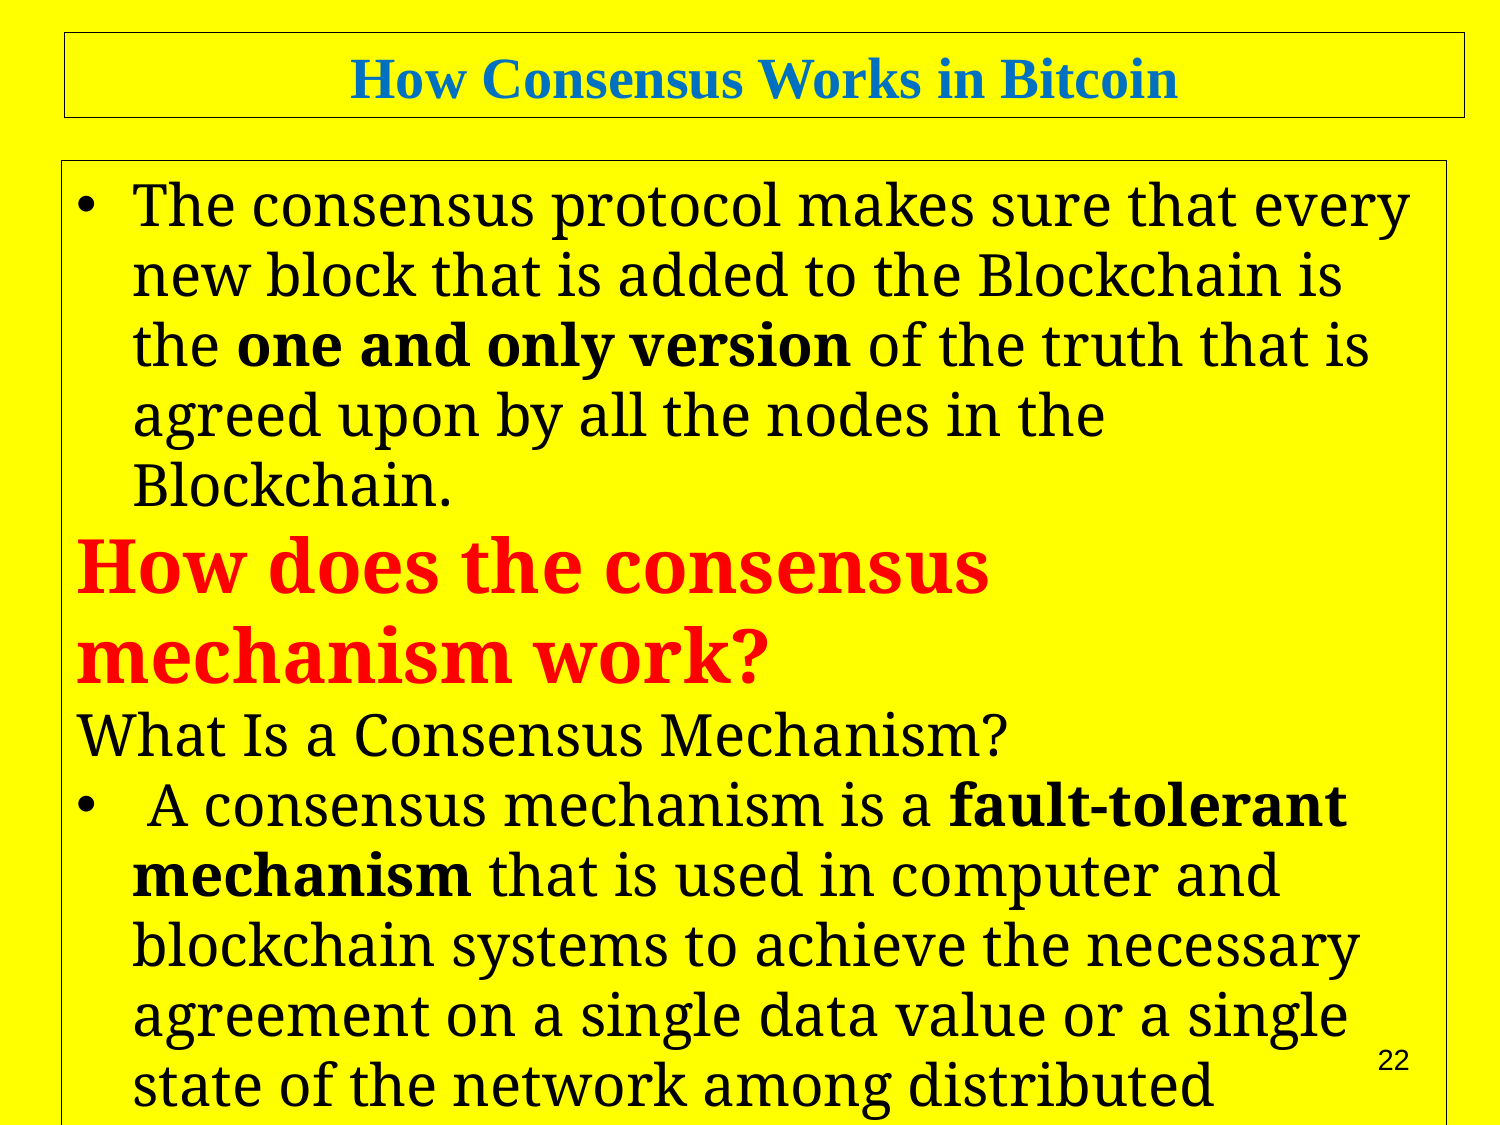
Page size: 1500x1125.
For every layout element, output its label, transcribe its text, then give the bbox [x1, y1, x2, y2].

text_box How Consensus Works in Bitcoin [64, 32, 1465, 118]
text_box The consensus protocol makes sure that every new block that is added to the Blockchain is the one and only version of the truth that is agreed upon by all the nodes in the Blockchain. How does the consensus mechanism work? What Is a Consensus Mechanism? A consensus mechanism is a fault-tolerant mechanism that is used in computer and blockchain systems to achieve the necessary agreement on a single data value or a single state of the network among distributed processes or multi-agent systems, such as with cryptocurrencies. [61, 160, 1447, 1125]
